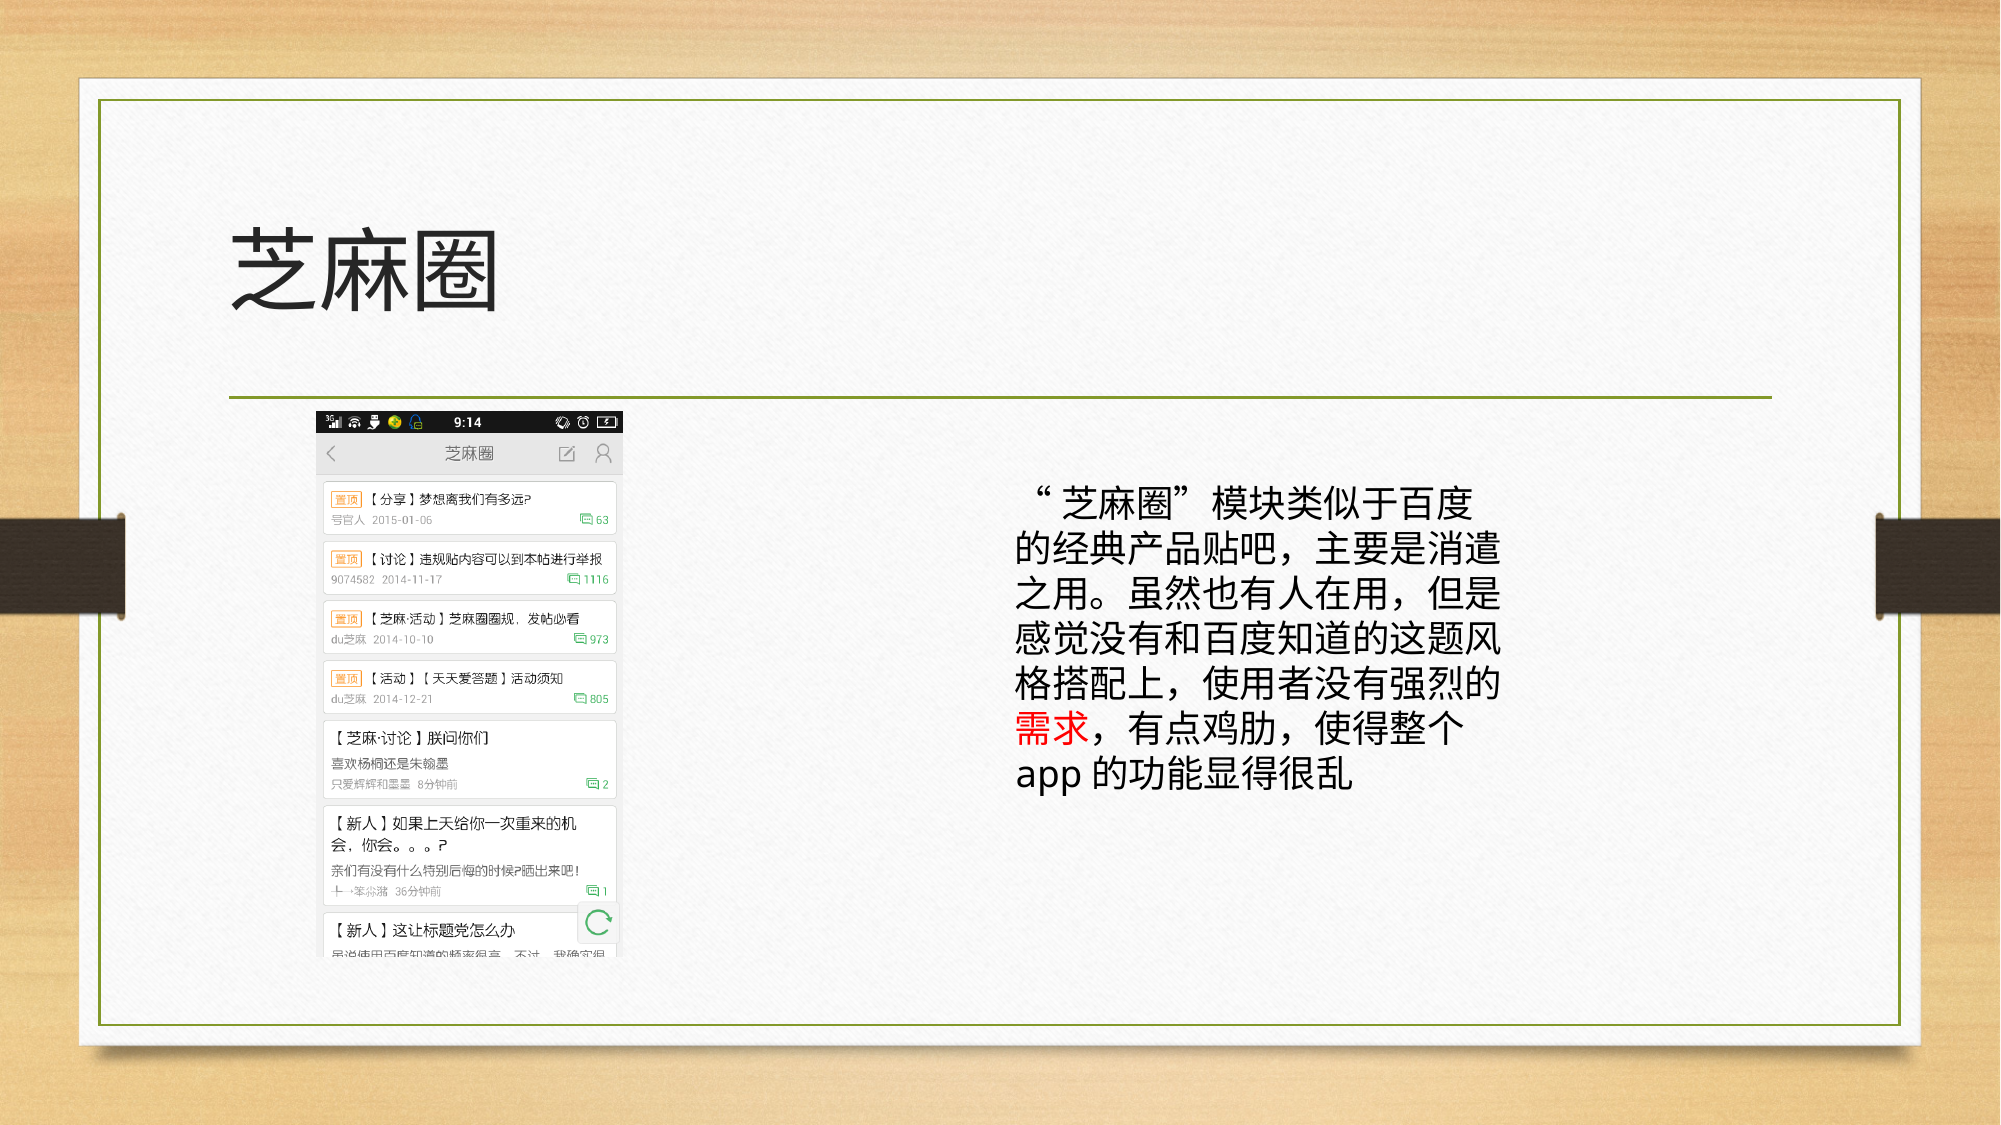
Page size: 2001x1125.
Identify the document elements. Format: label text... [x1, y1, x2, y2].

picture [0, 0, 2001, 1125]
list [315, 411, 623, 958]
text_box “芝麻圈”模块类似于百度的经典产品贴吧，主要是消遣之用。虽然也有人在用，但是感觉没有和百度知道的这题风格搭配上，使用者没有强烈的需求，有点鸡肋，使得整个app的功能显得很乱 [999, 472, 1521, 803]
title 芝麻圈 [212, 161, 1788, 375]
